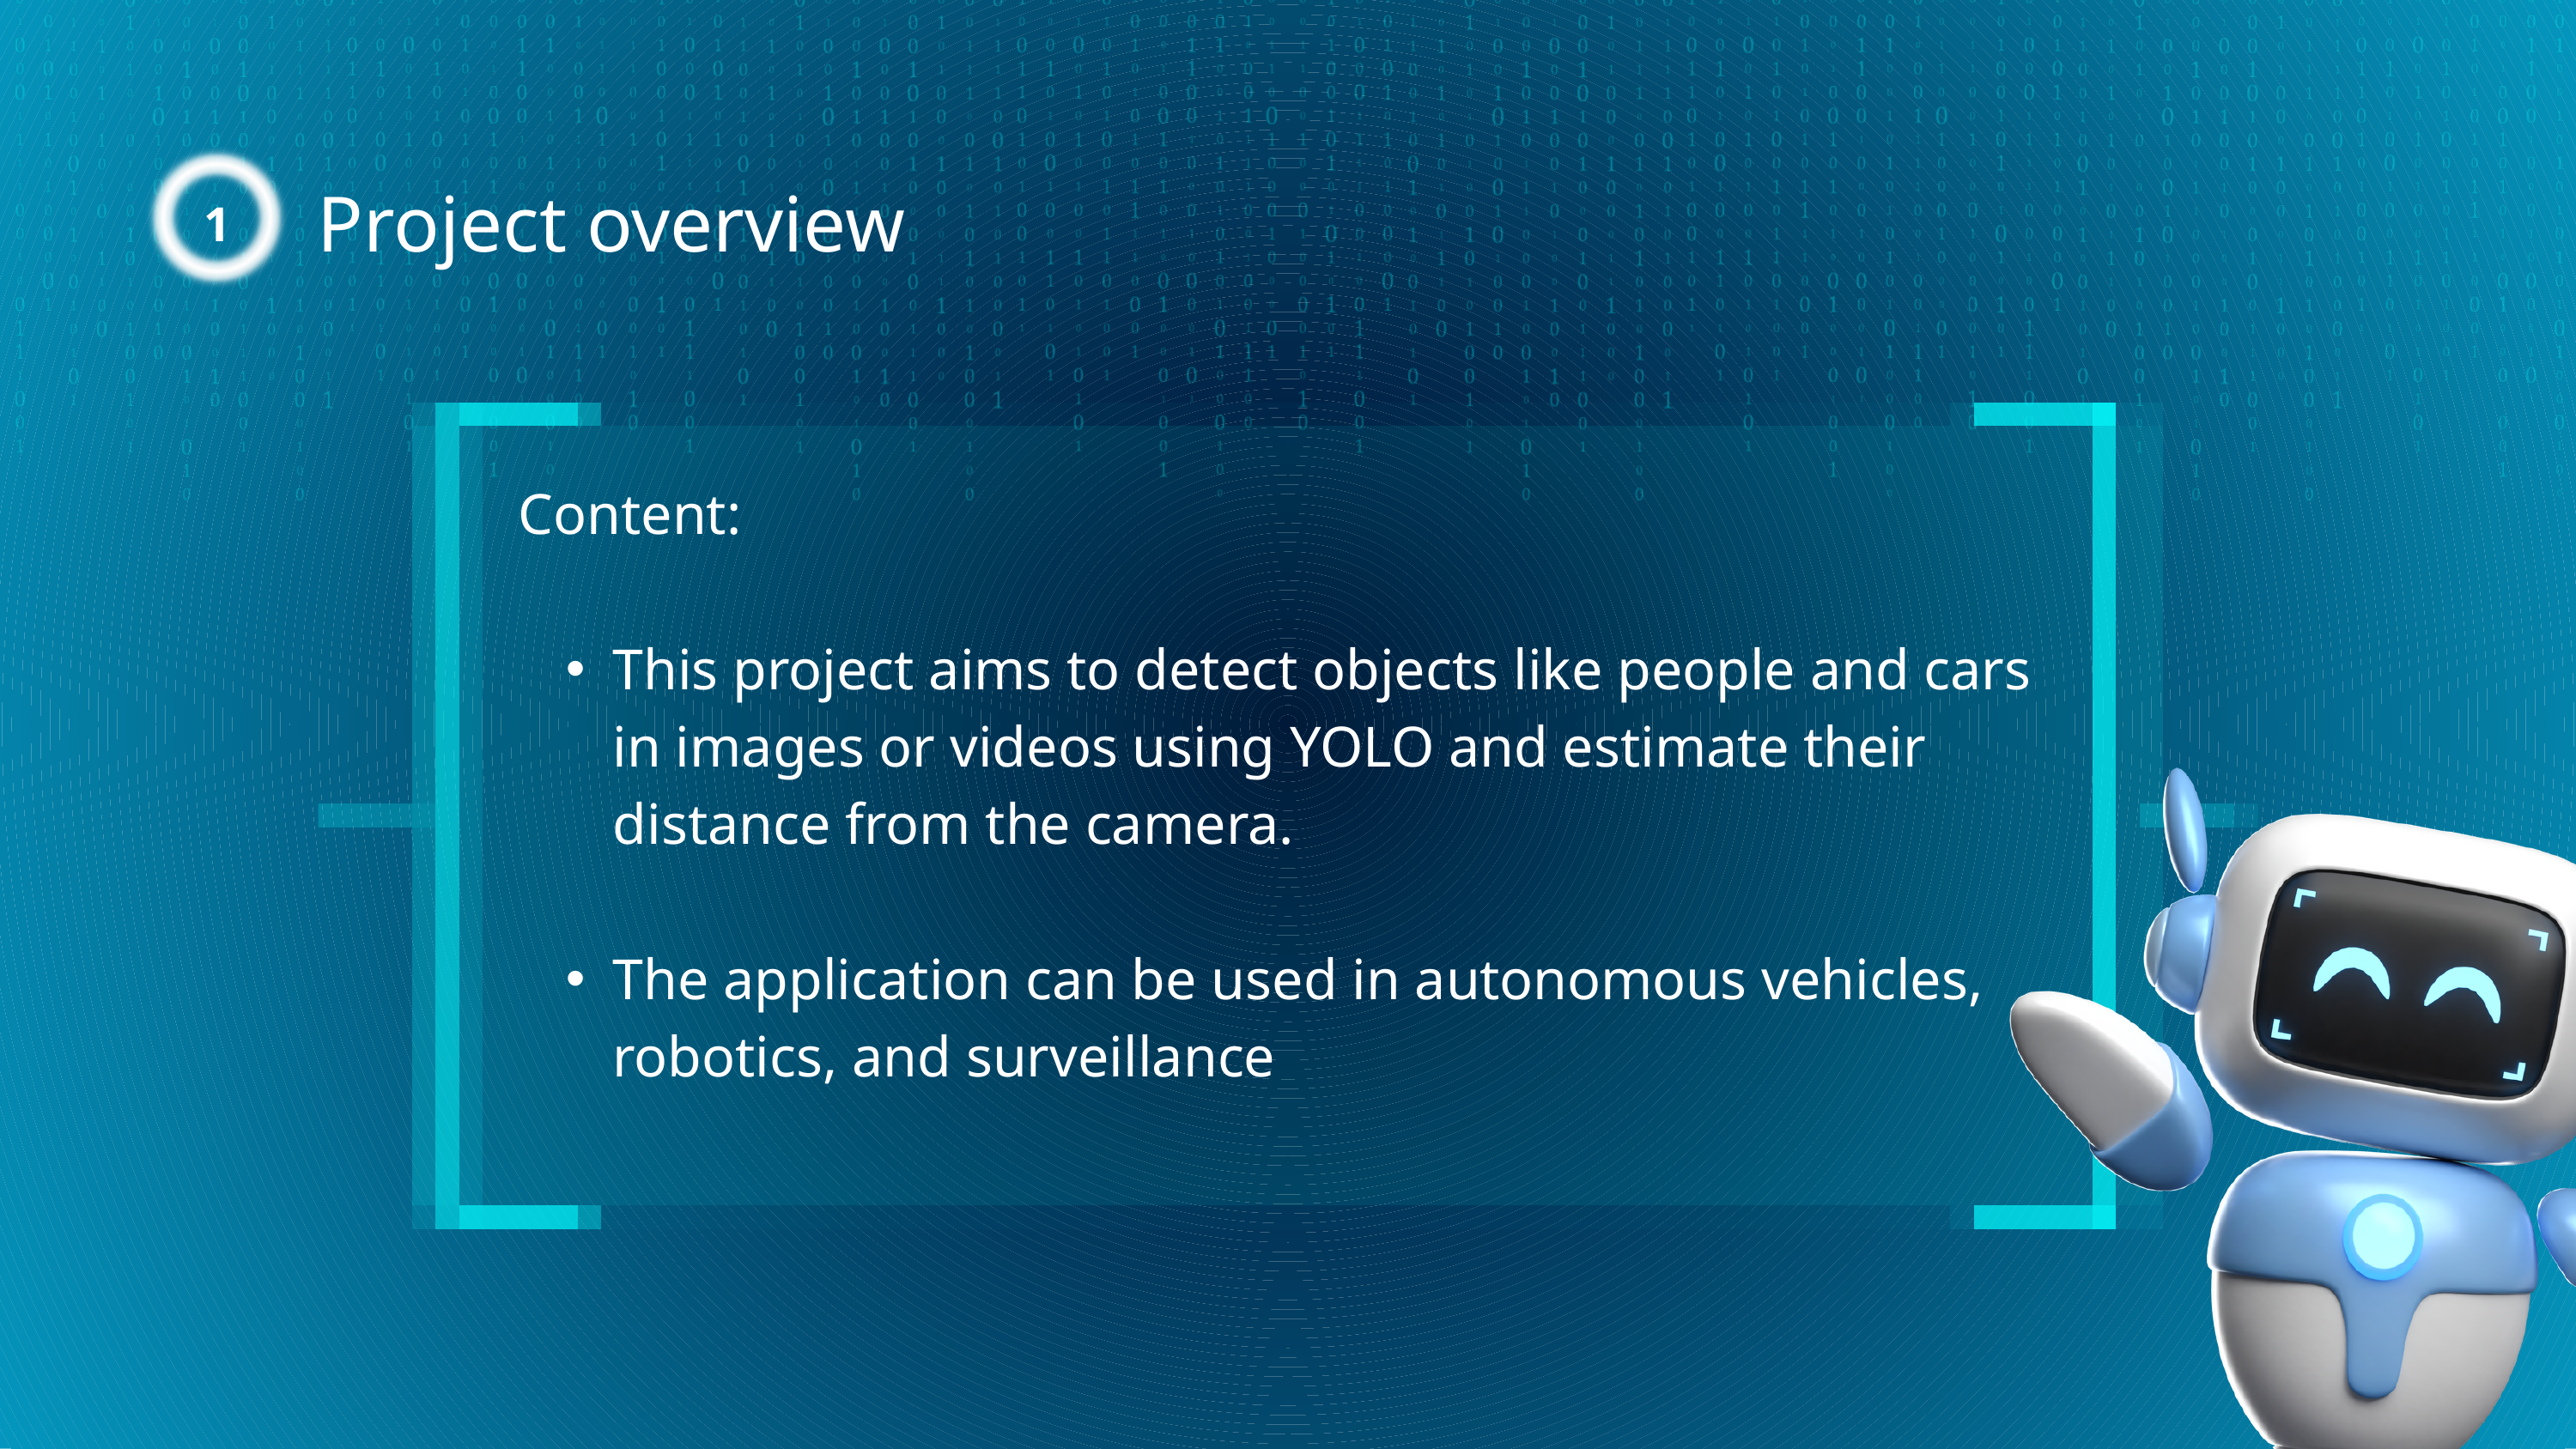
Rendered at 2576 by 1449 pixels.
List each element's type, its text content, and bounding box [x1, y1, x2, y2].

text_box [0, 0, 608, 500]
text_box [2009, 767, 2576, 1449]
text_box [629, 268, 1278, 403]
text_box Content: This project aims to detect objects like people and cars in images or videos using YOLO and estimate their distance from the camera. The application can be used in autonomous vehicles, robotics, and surveillance [519, 468, 2036, 1166]
text_box [629, 0, 1278, 161]
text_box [143, 144, 291, 292]
text_box [1968, 0, 2576, 500]
text_box Project overview [317, 161, 1401, 268]
text_box [318, 403, 2258, 1230]
text_box [1298, 0, 1947, 403]
